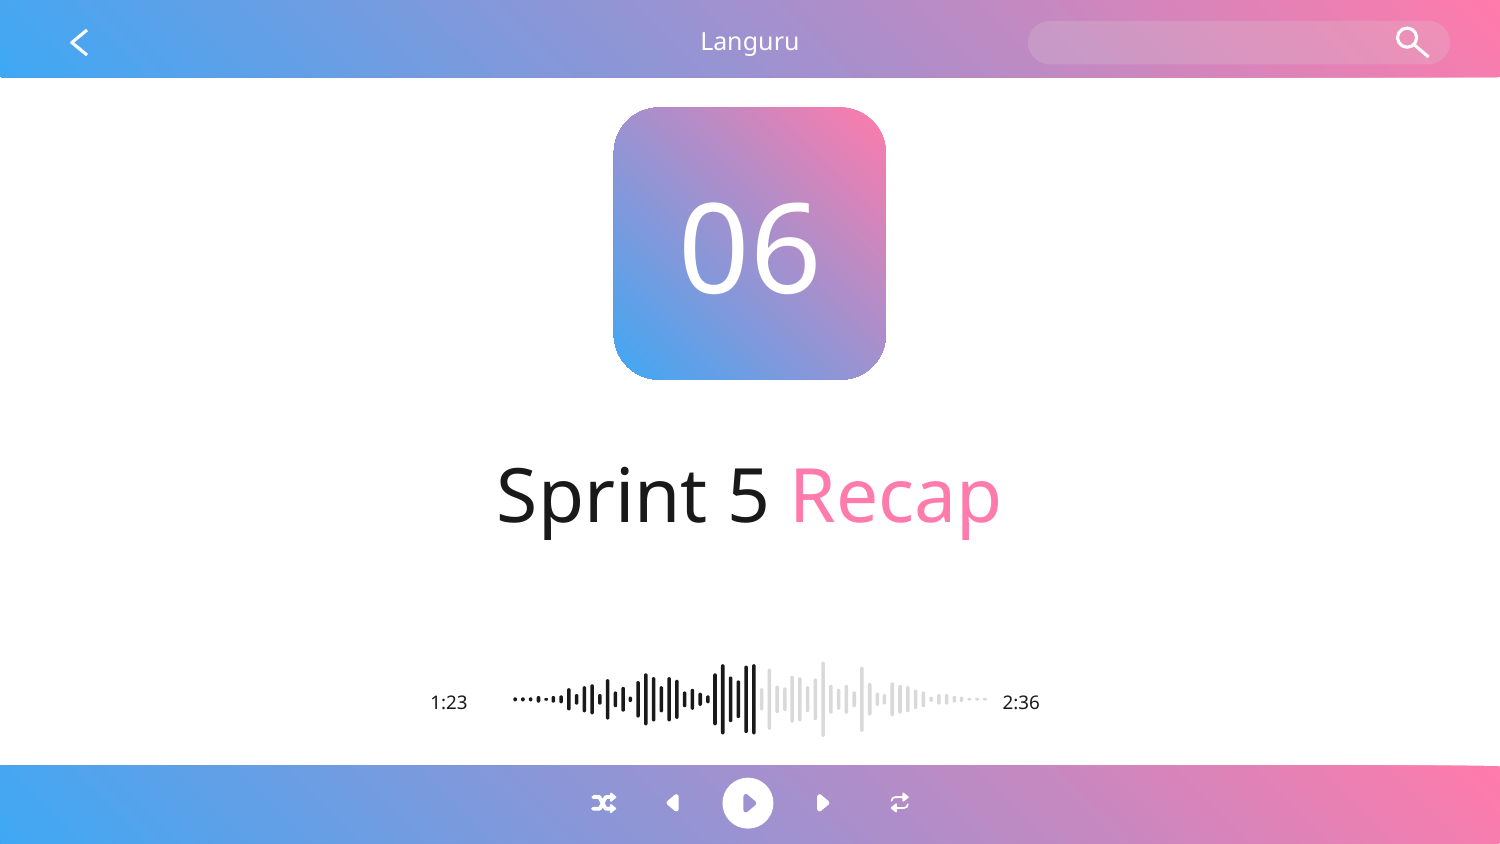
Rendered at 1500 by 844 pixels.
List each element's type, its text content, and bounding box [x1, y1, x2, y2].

subtitle 2:36 [990, 671, 1072, 741]
text_box [613, 313, 886, 380]
text_box [613, 107, 886, 174]
title 06 [599, 174, 901, 313]
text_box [513, 661, 987, 738]
text_box Languru [615, 10, 885, 66]
title Sprint 5 Recap [113, 423, 1387, 562]
subtitle 1:23 [415, 671, 500, 741]
